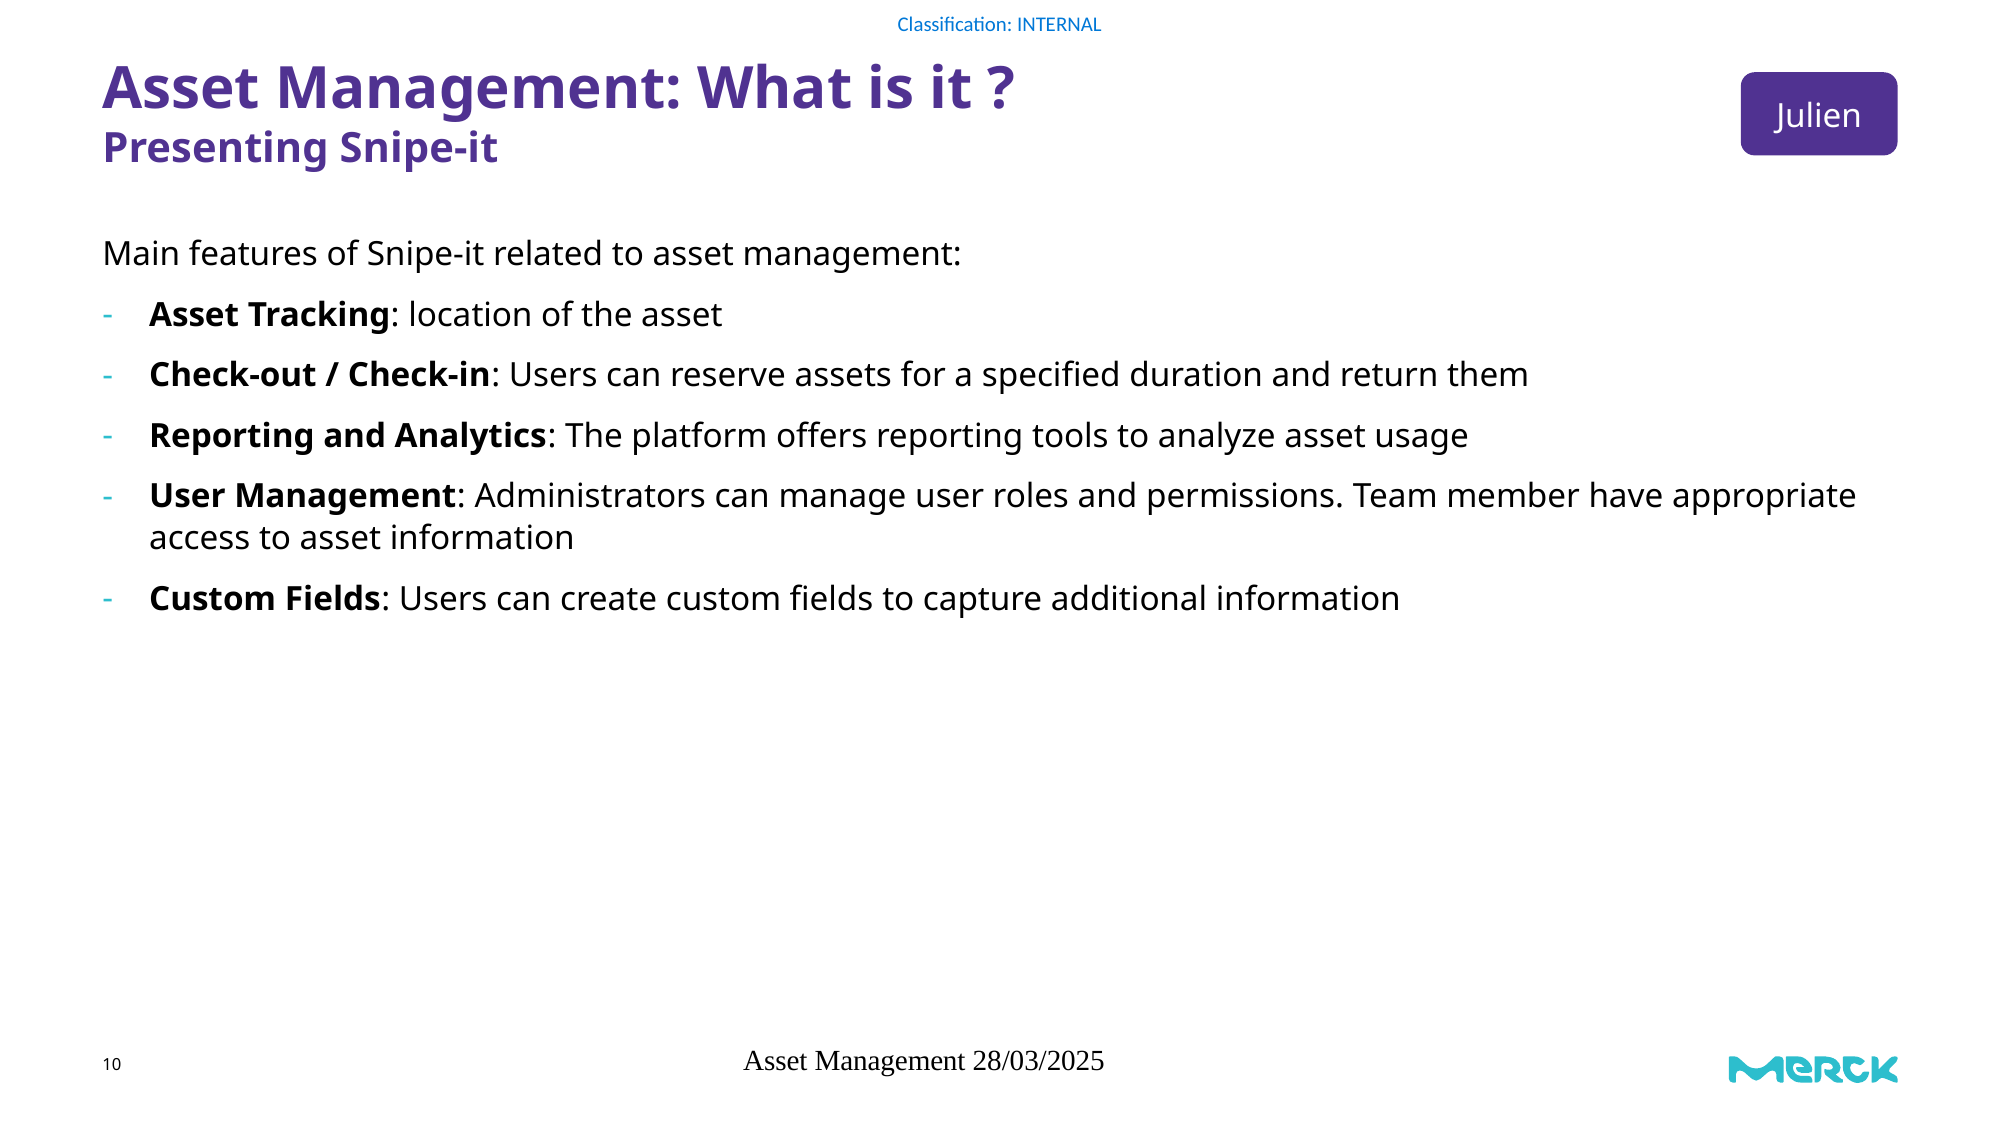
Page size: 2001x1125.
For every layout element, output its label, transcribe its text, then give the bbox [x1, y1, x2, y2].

title Asset Management: What is it ? Presenting Snipe-it [102, 119, 1898, 174]
text_box Julien [1740, 72, 1898, 156]
slide_number 10 [102, 1046, 209, 1083]
list Main features of Snipe-it related to asset management: Asset Tracking: location of the asset Check-out / Check-in: Users can reserve assets for a specified duration and return them Reporting and Analytics: The platform offers reporting tools to analyze asset usage User Management: Administrators can manage user roles and permissions. Team member have appropriate access to asset information Custom Fields: Users can create custom fields to capture additional information [102, 230, 1898, 681]
footer Asset Management 28/03/2025 [209, 1046, 1639, 1083]
